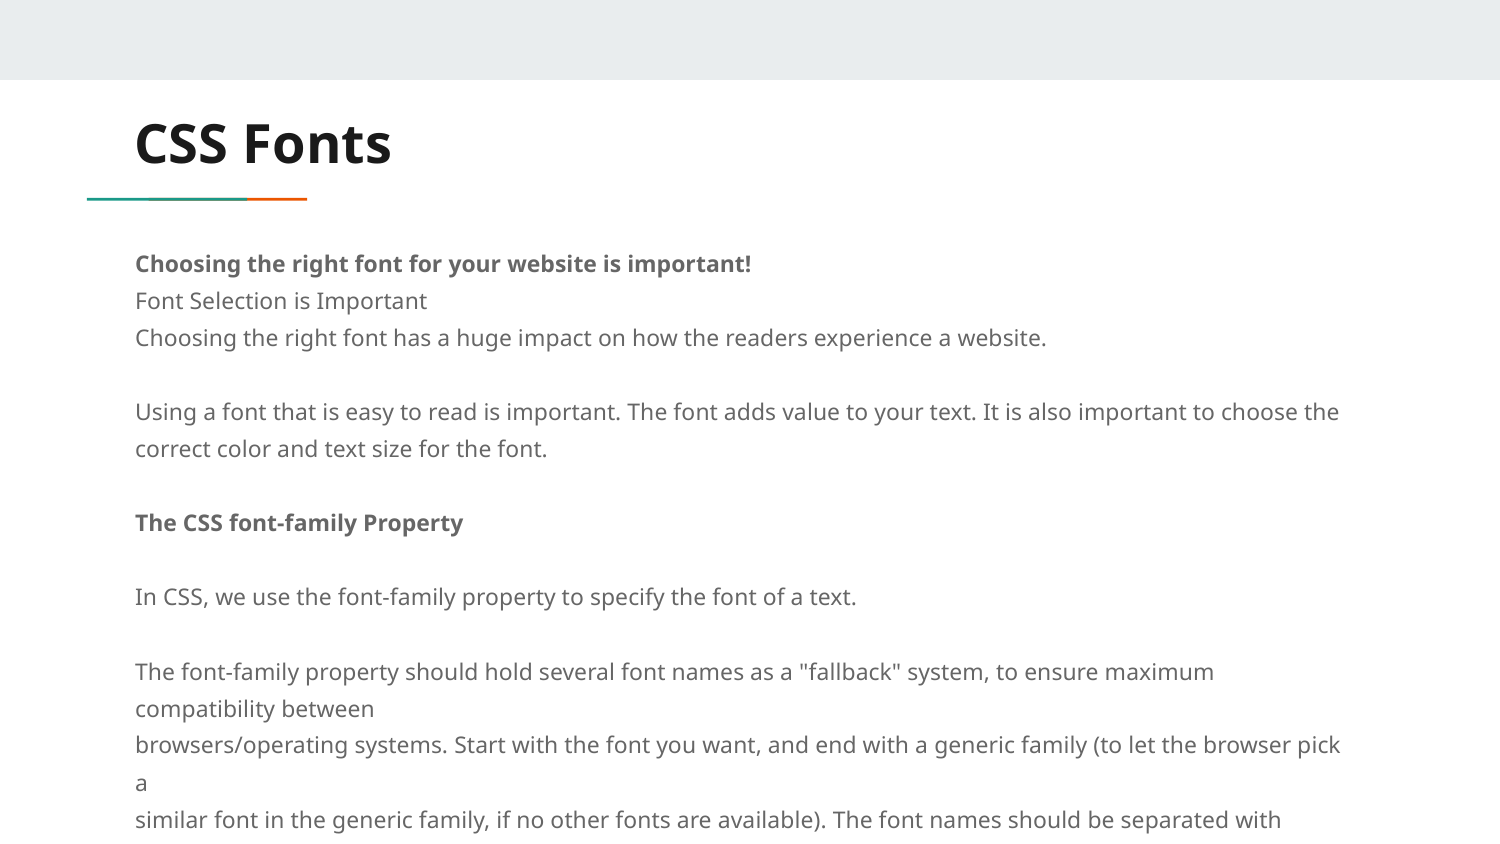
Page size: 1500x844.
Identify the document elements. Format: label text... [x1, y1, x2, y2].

title CSS Fonts [119, 94, 1381, 183]
text_box Choosing the right font for your website is important! Font Selection is Important Choosing the right font has a huge impact on how the readers experience a website. Using a font that is easy to read is important. The font adds value to your text. It is also important to choose the correct color and text size for the font. The CSS font-family Property In CSS, we use the font-family property to specify the font of a text. The font-family property should hold several font names as a "fallback" system, to ensure maximum compatibility between browsers/operating systems. Start with the font you want, and end with a generic family (to let the browser pick a similar font in the generic family, if no other fonts are available). The font names should be separated with comma. [120, 225, 1365, 844]
